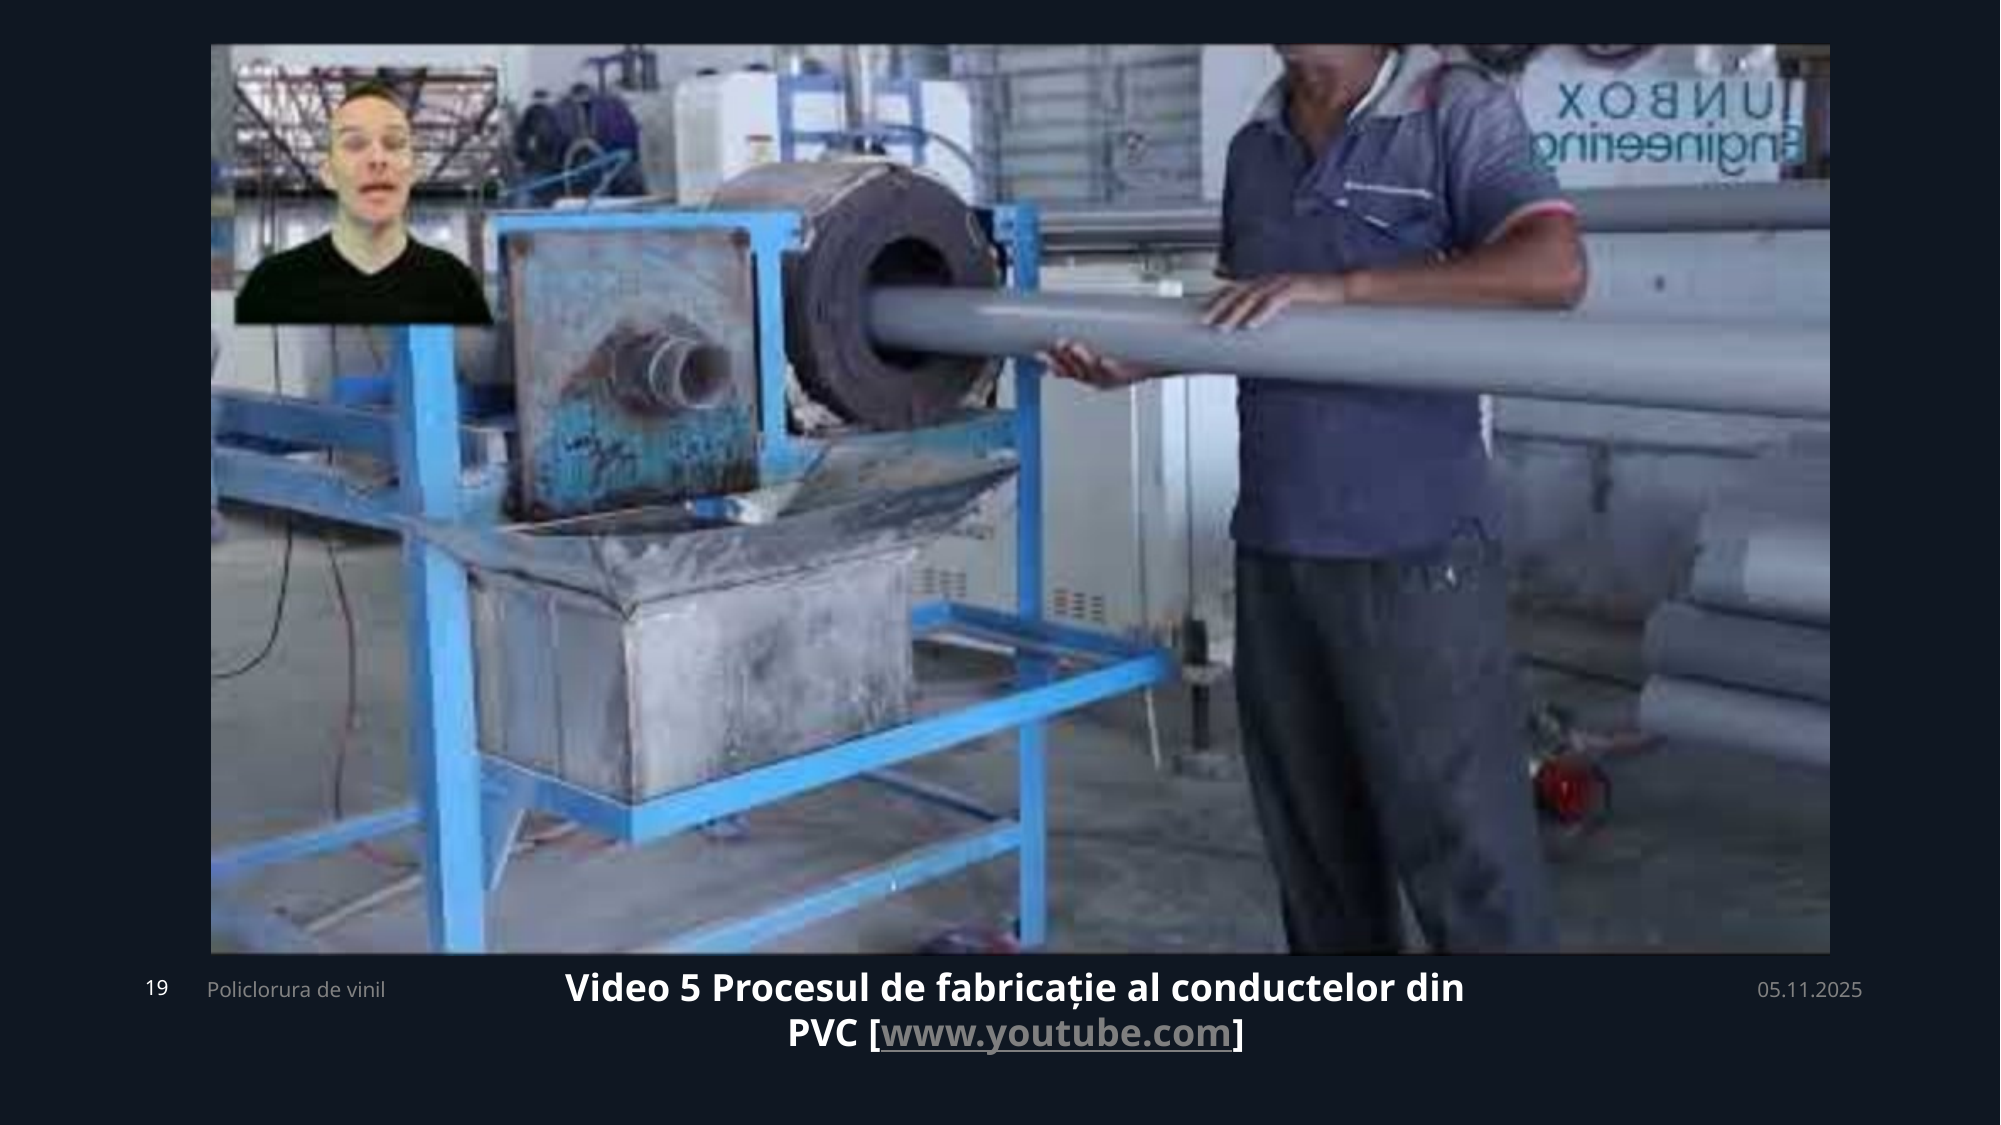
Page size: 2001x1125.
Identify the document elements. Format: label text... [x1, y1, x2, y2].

footer Policlorura de vinil [191, 964, 497, 1014]
text_box Video 5 Procesul de fabricație al conductelor din PVC [www.youtube.com] [521, 957, 1511, 1068]
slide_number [1643, 964, 1863, 1014]
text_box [211, 42, 1830, 957]
slide_number 19 [127, 964, 186, 1014]
